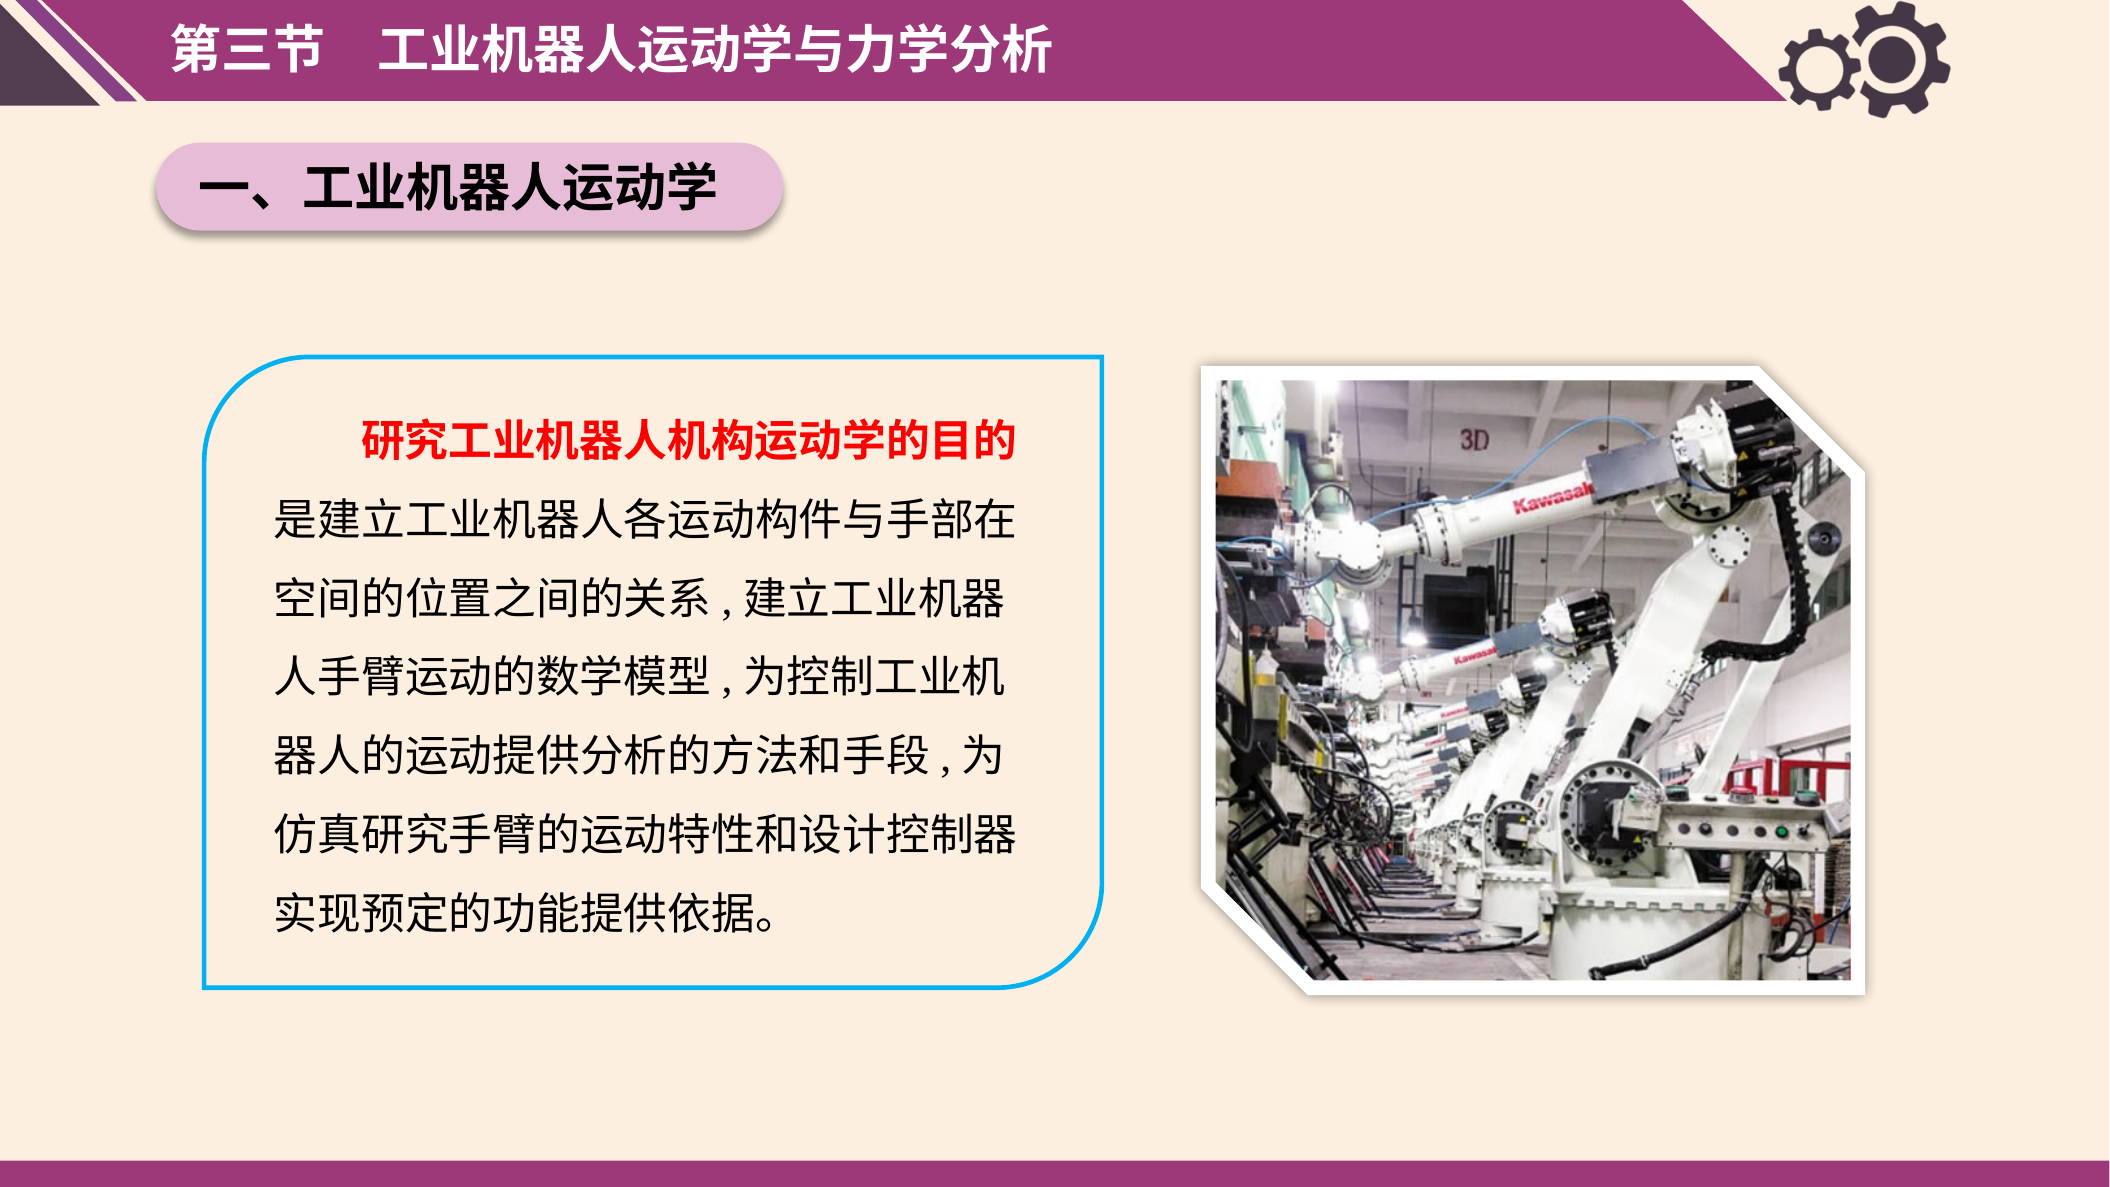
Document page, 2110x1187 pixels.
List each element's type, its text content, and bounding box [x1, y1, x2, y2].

text_box [13, 0, 140, 103]
picture [1208, 373, 1858, 988]
text_box [203, 355, 1103, 989]
text_box [40, 0, 1790, 103]
picture [1793, 0, 1942, 139]
text_box [155, 141, 761, 232]
text_box 第三节 工业机器人运动学与力学分析 [153, 8, 1460, 87]
text_box 一、工业机器人运动学 [182, 146, 925, 226]
text_box [0, 2, 103, 107]
text_box [0, 1160, 2110, 1187]
